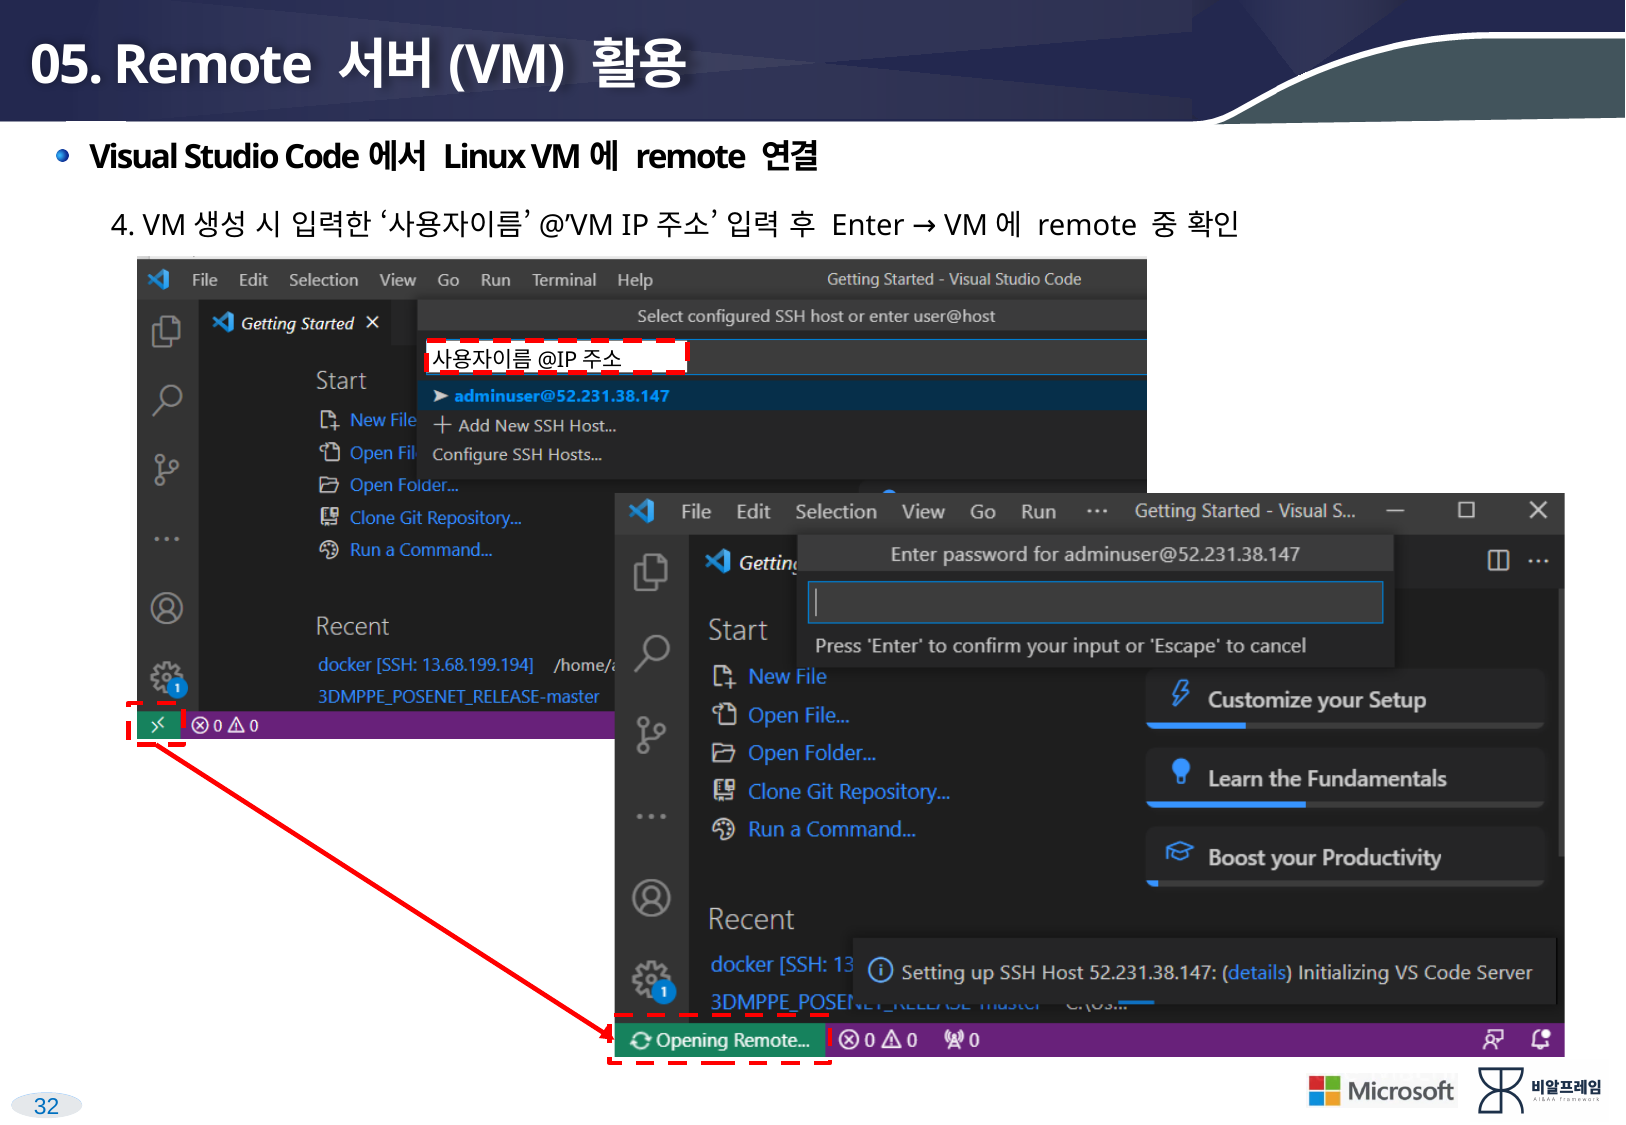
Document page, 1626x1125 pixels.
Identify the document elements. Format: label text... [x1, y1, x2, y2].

picture [137, 255, 1565, 1057]
title 05. Remote 서버(VM) 활용 [29, 30, 1319, 94]
picture [56, 149, 69, 162]
text_box [128, 702, 135, 745]
picture [1306, 1073, 1458, 1108]
text_box 4. VM생성 시 입력한 ‘사용자이름’@’VM IP주소’ 입력 후 Enter → VM에 remote 중 확인 [96, 192, 1490, 249]
list Visual Studio Code에서 Linux VM에 remote 연결 [44, 127, 1587, 193]
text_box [155, 744, 615, 1040]
picture [0, 0, 1625, 129]
picture [1470, 1059, 1609, 1122]
